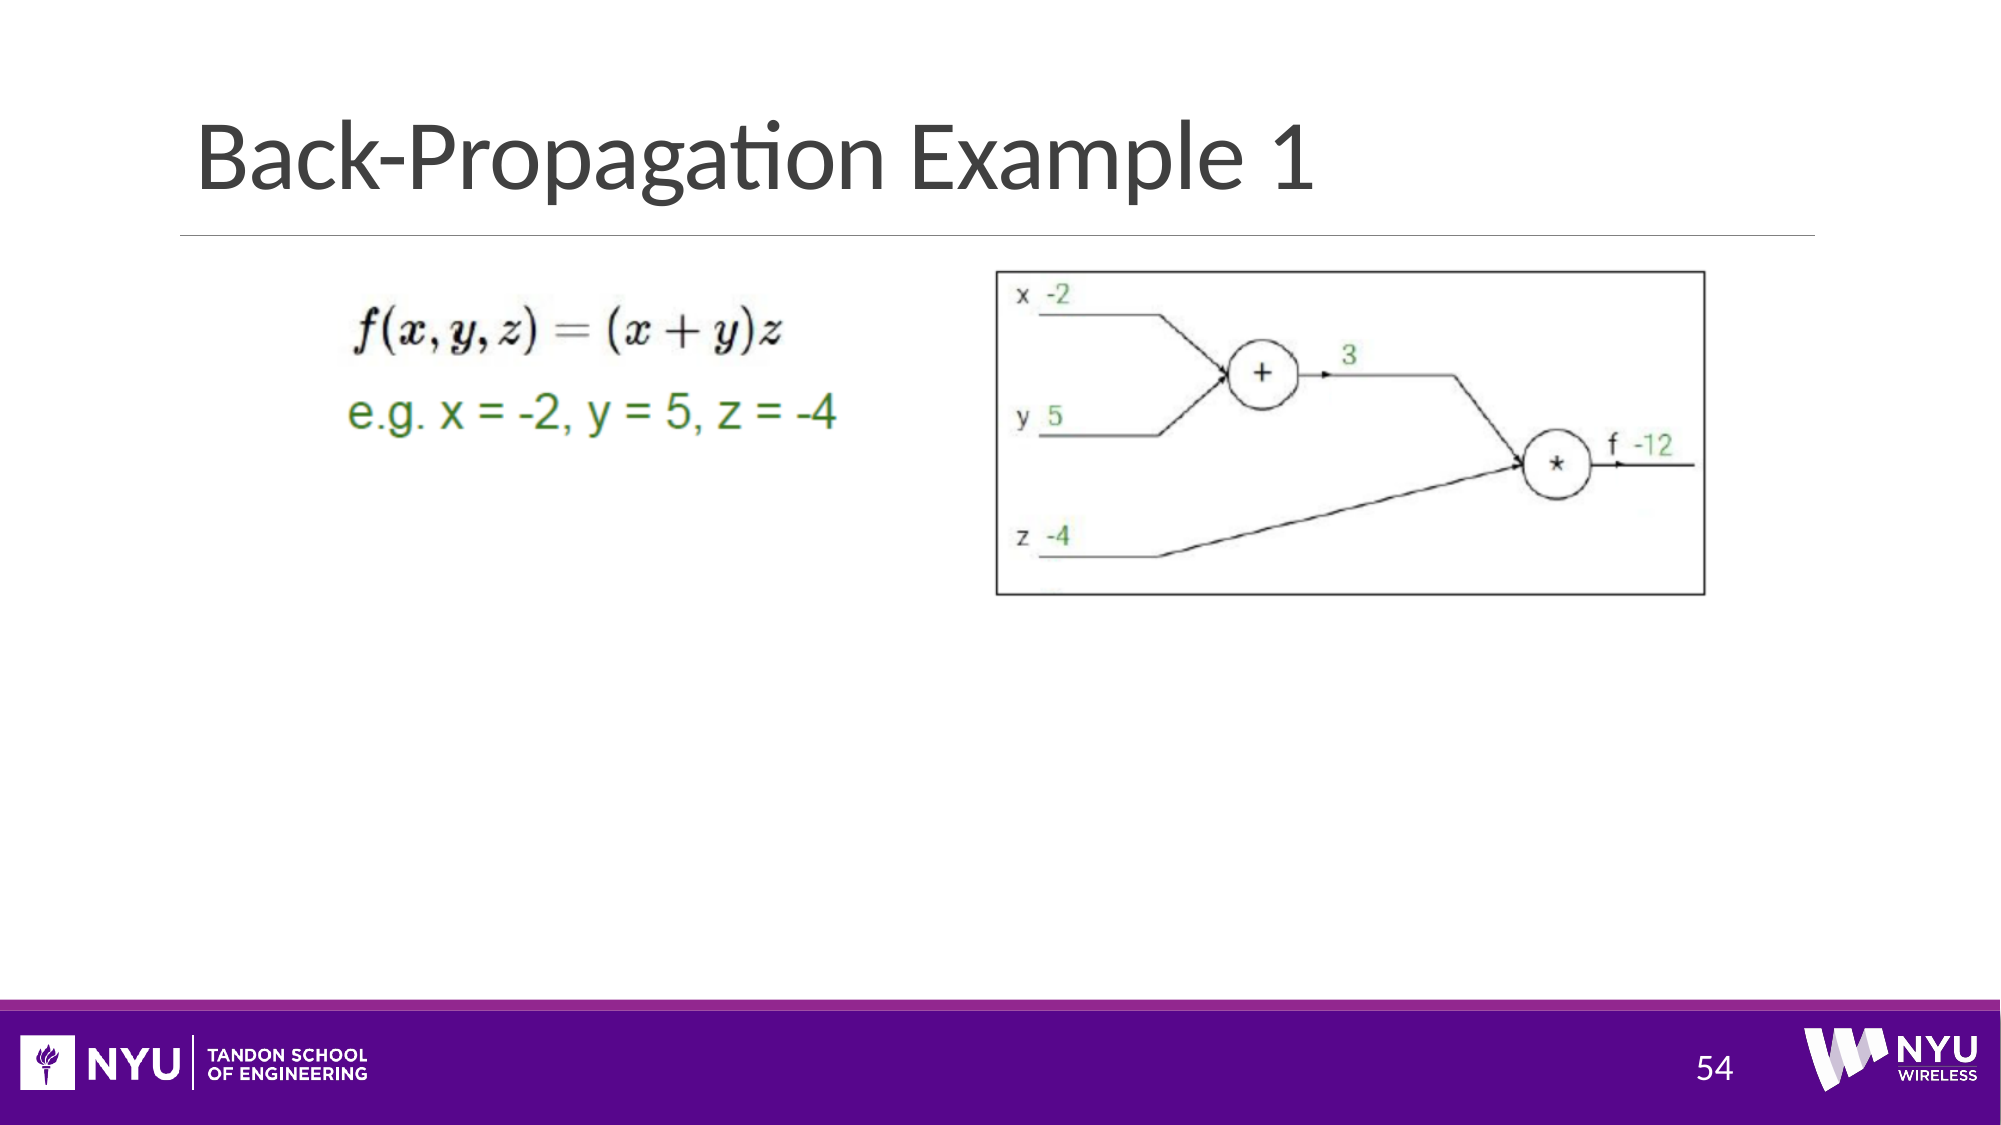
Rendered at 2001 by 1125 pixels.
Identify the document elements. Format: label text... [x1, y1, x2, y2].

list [294, 252, 1715, 964]
title Back-Propagation Example 1 [180, 47, 1830, 218]
slide_number 54 [1533, 1035, 1749, 1096]
